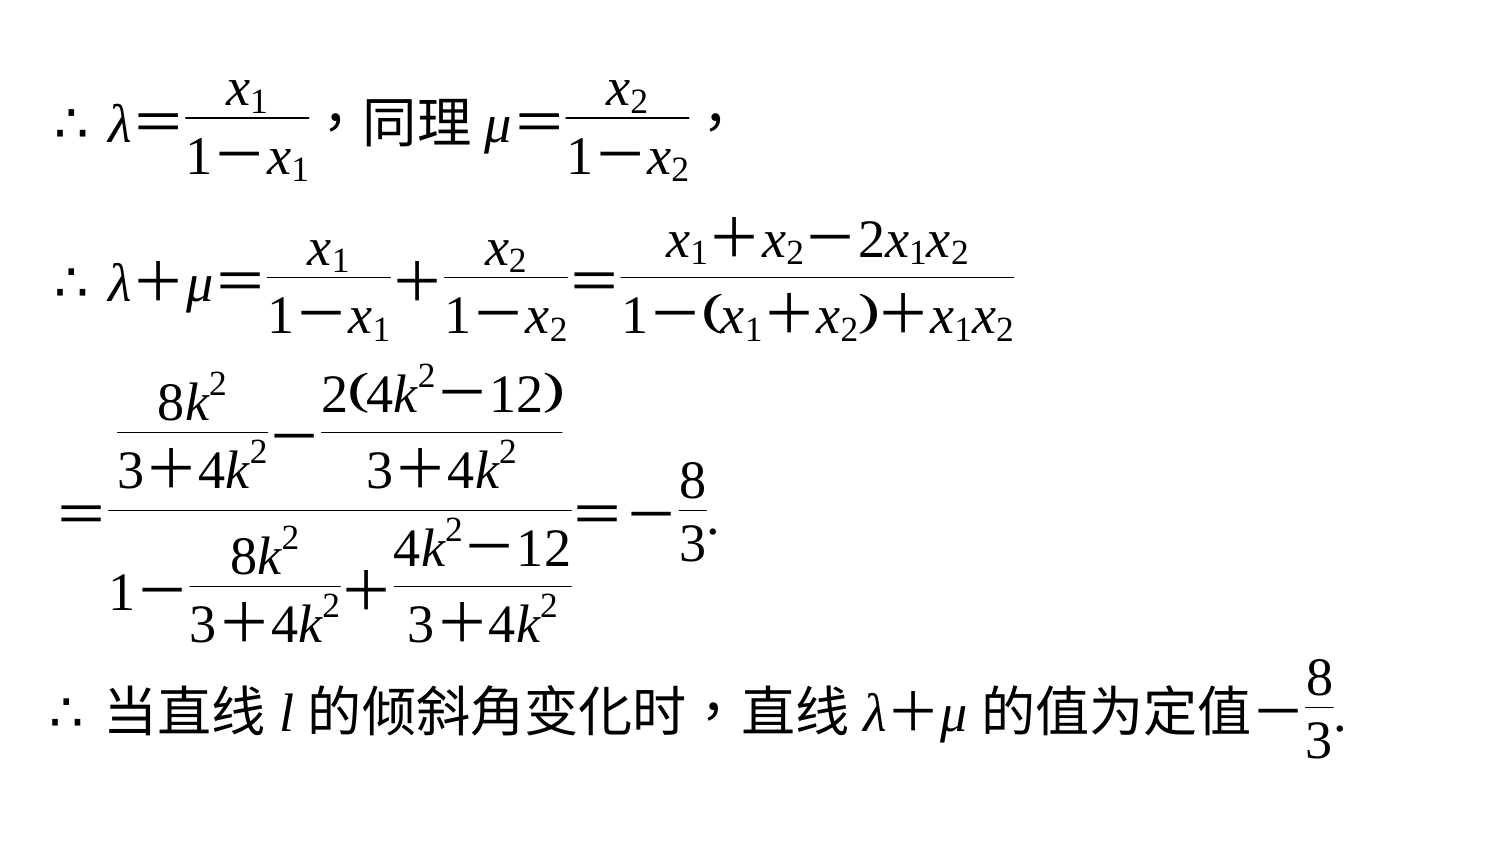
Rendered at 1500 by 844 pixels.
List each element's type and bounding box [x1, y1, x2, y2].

text_box [48, 646, 1400, 822]
text_box [53, 201, 1405, 356]
text_box [53, 356, 1405, 655]
text_box [53, 55, 1471, 240]
